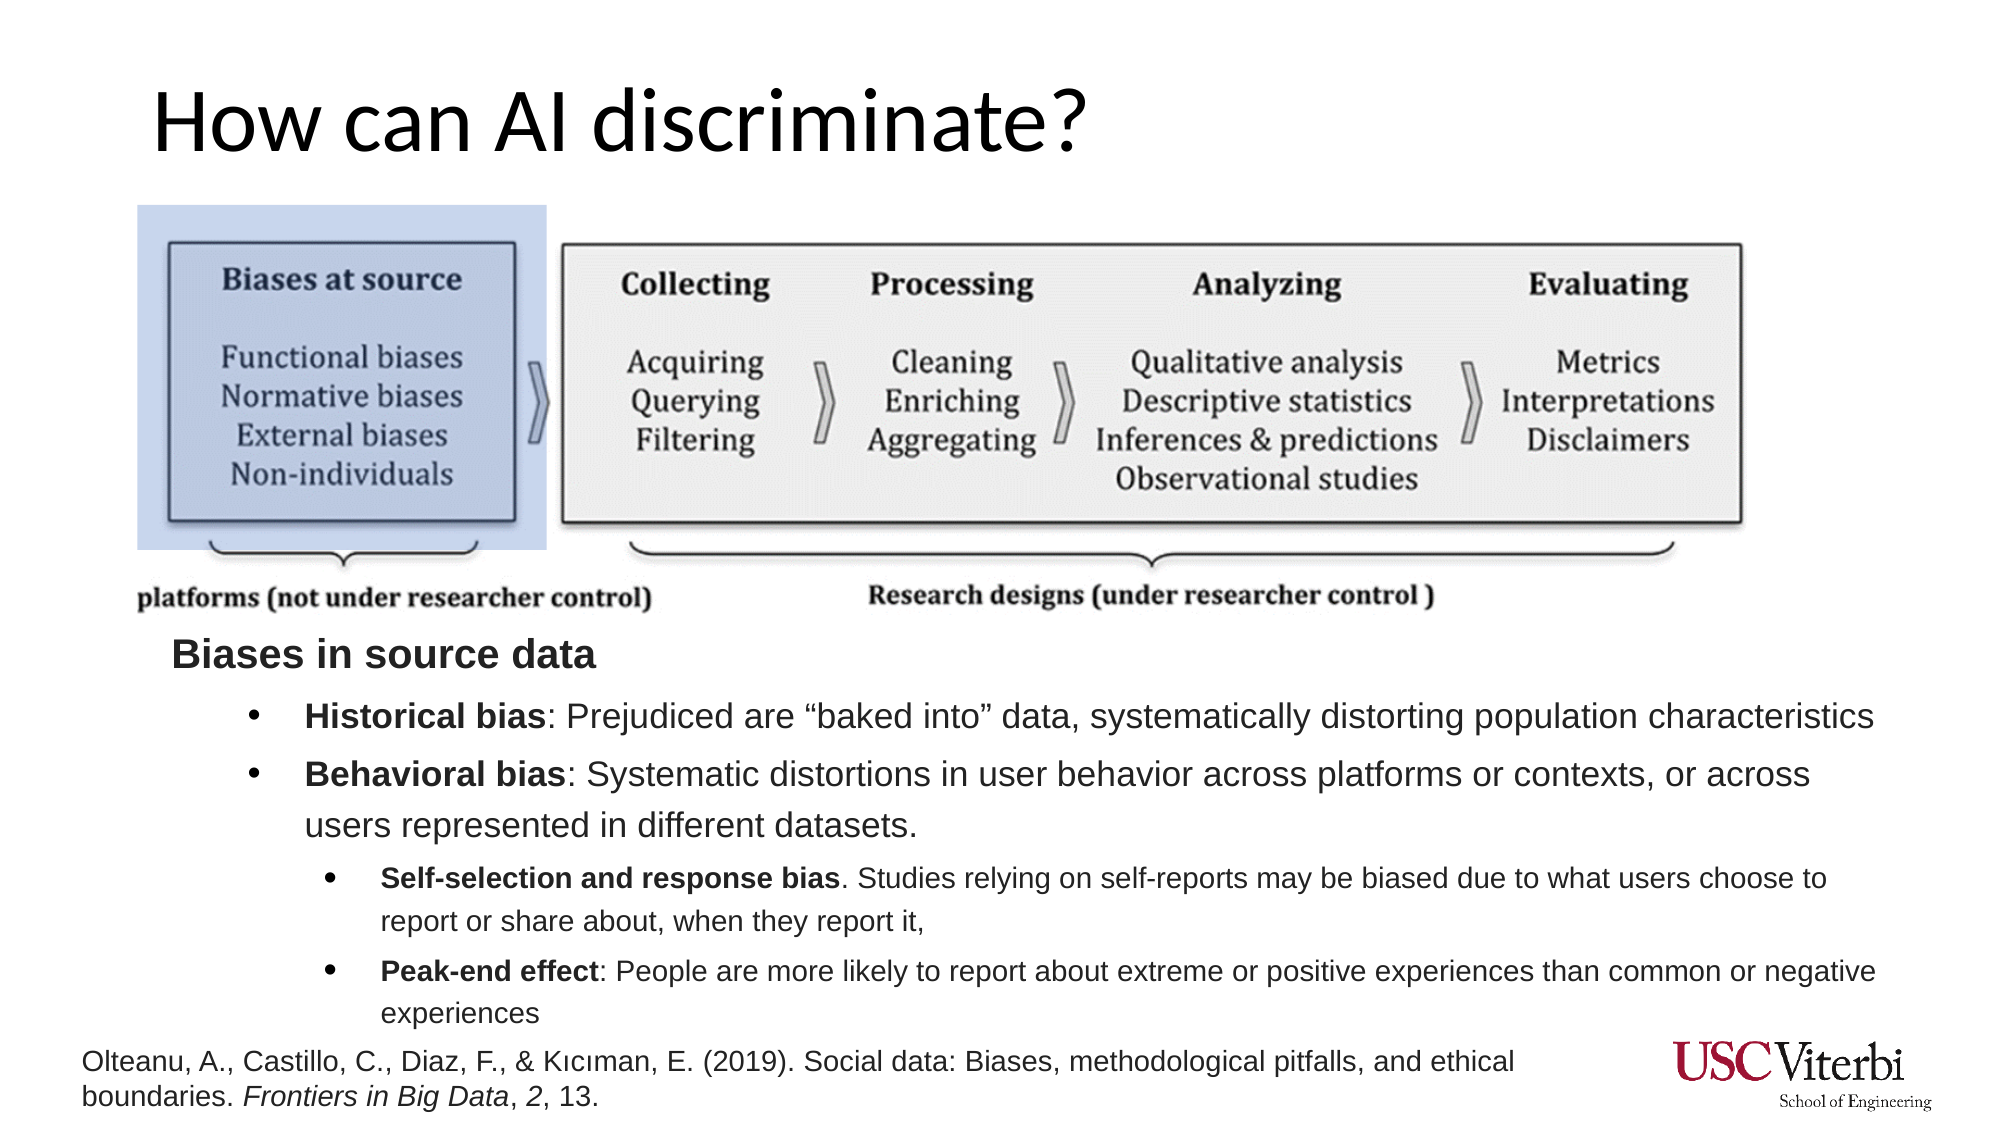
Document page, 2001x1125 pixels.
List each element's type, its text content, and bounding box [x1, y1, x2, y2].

text_box Olteanu, A., Castillo, C., Diaz, F., & Kıcıman, E. (2019). Social data: Biases, methodological pitfalls, and ethical boundaries. Frontiers in Big Data, 2, 13. [66, 1035, 1704, 1120]
text_box [137, 204, 547, 228]
list Biases in source data Historical bias: Prejudiced are “baked into” data, systematically distorting population characteristics Behavioral bias: Systematic distortions in user behavior across platforms or contexts, or across users represented in different datasets. Self-selection and response bias. Studies relying on self-reports may be biased due to what users choose to report or share about, when they report it, Peak-end effect: People are more likely to report about extreme or positive experiences than common or negative experiences [137, 610, 1907, 1049]
picture [137, 228, 1747, 615]
picture [1704, 1027, 1964, 1118]
title How can AI discriminate? [137, 12, 1863, 230]
